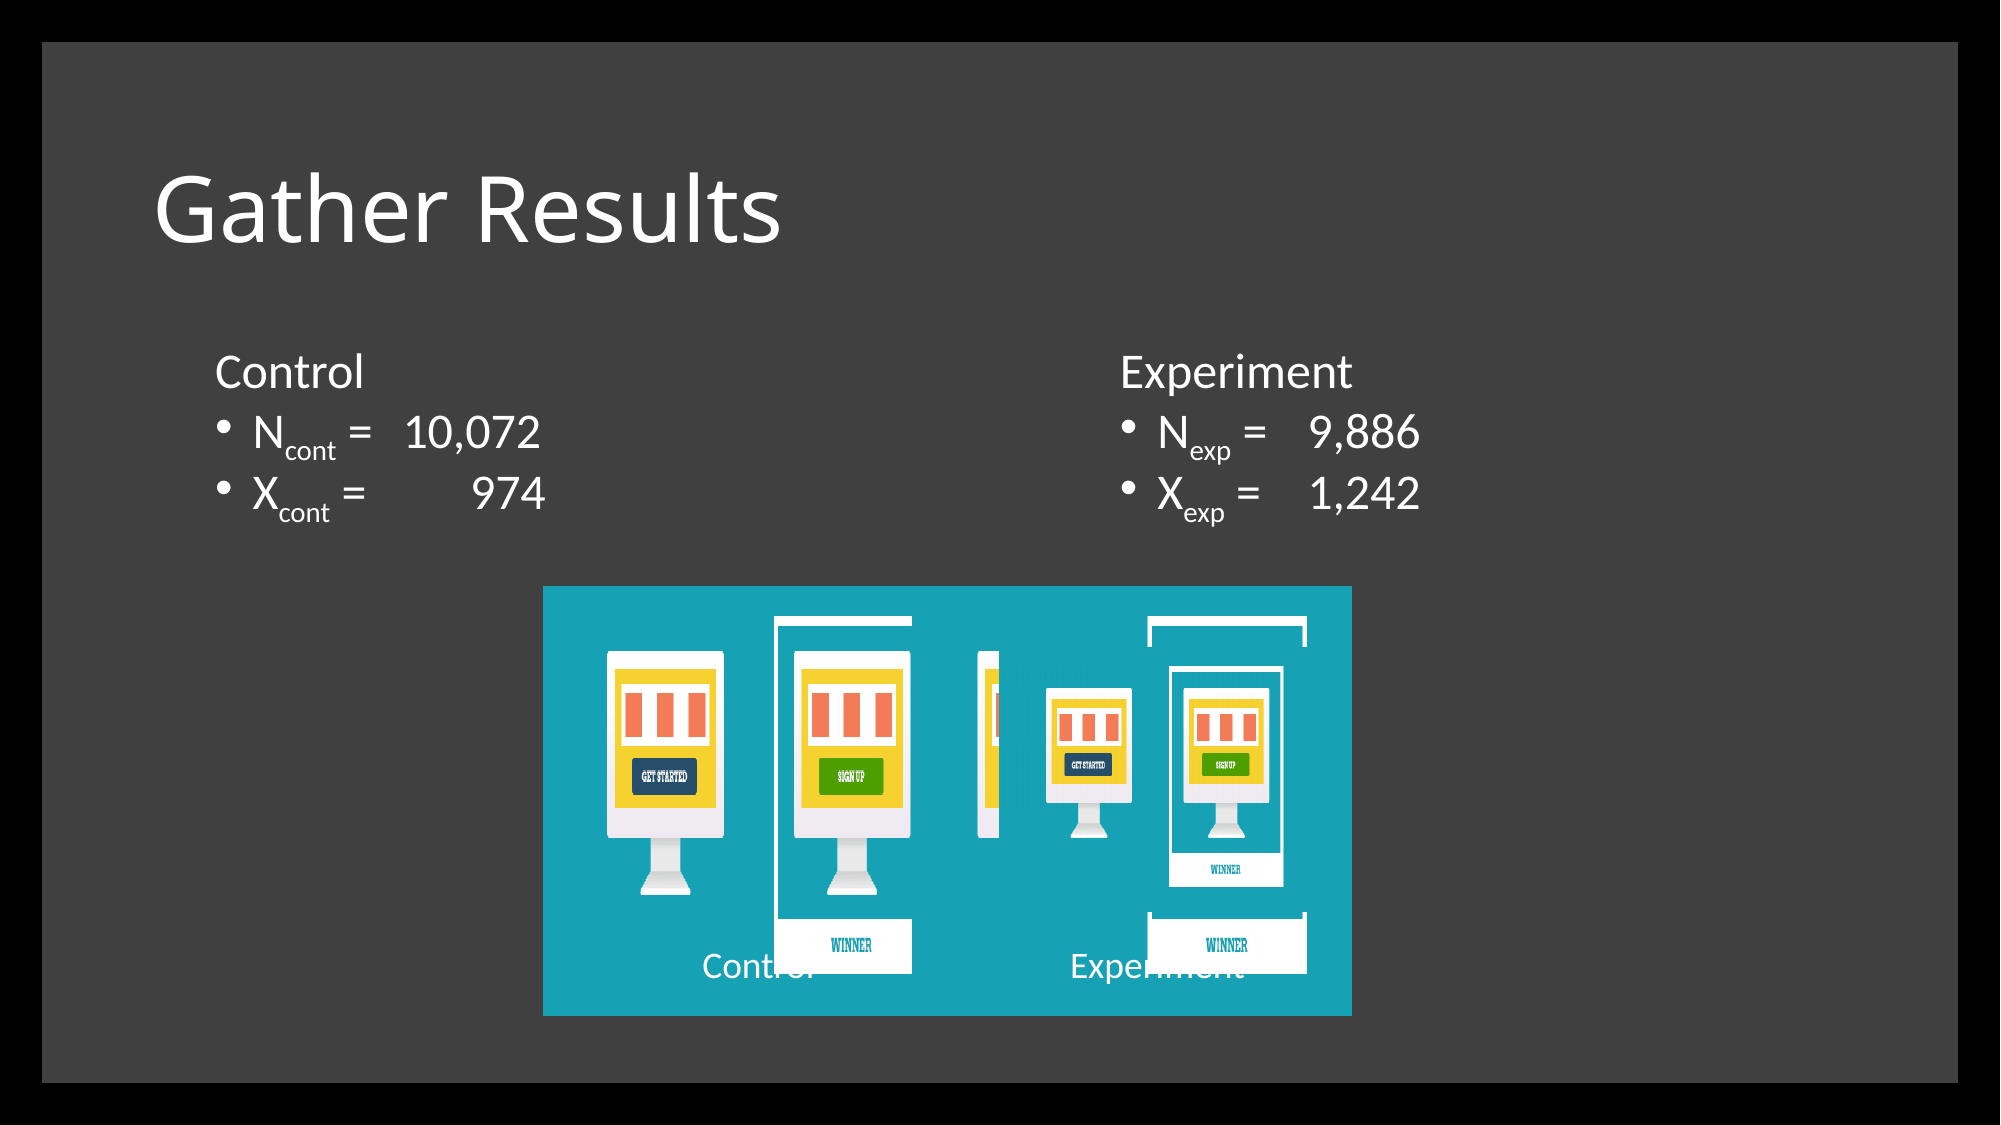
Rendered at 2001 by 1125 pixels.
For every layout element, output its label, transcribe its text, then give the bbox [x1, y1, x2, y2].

title Gather Results [137, 103, 1863, 322]
picture [543, 586, 1352, 1016]
text_box Experiment Nexp = 9,886 Xexp = 1,242 [1042, 337, 1794, 973]
list Control Ncont = 10,072 Xcont = 974 [137, 337, 889, 973]
text_box [52, 51, 1948, 1073]
